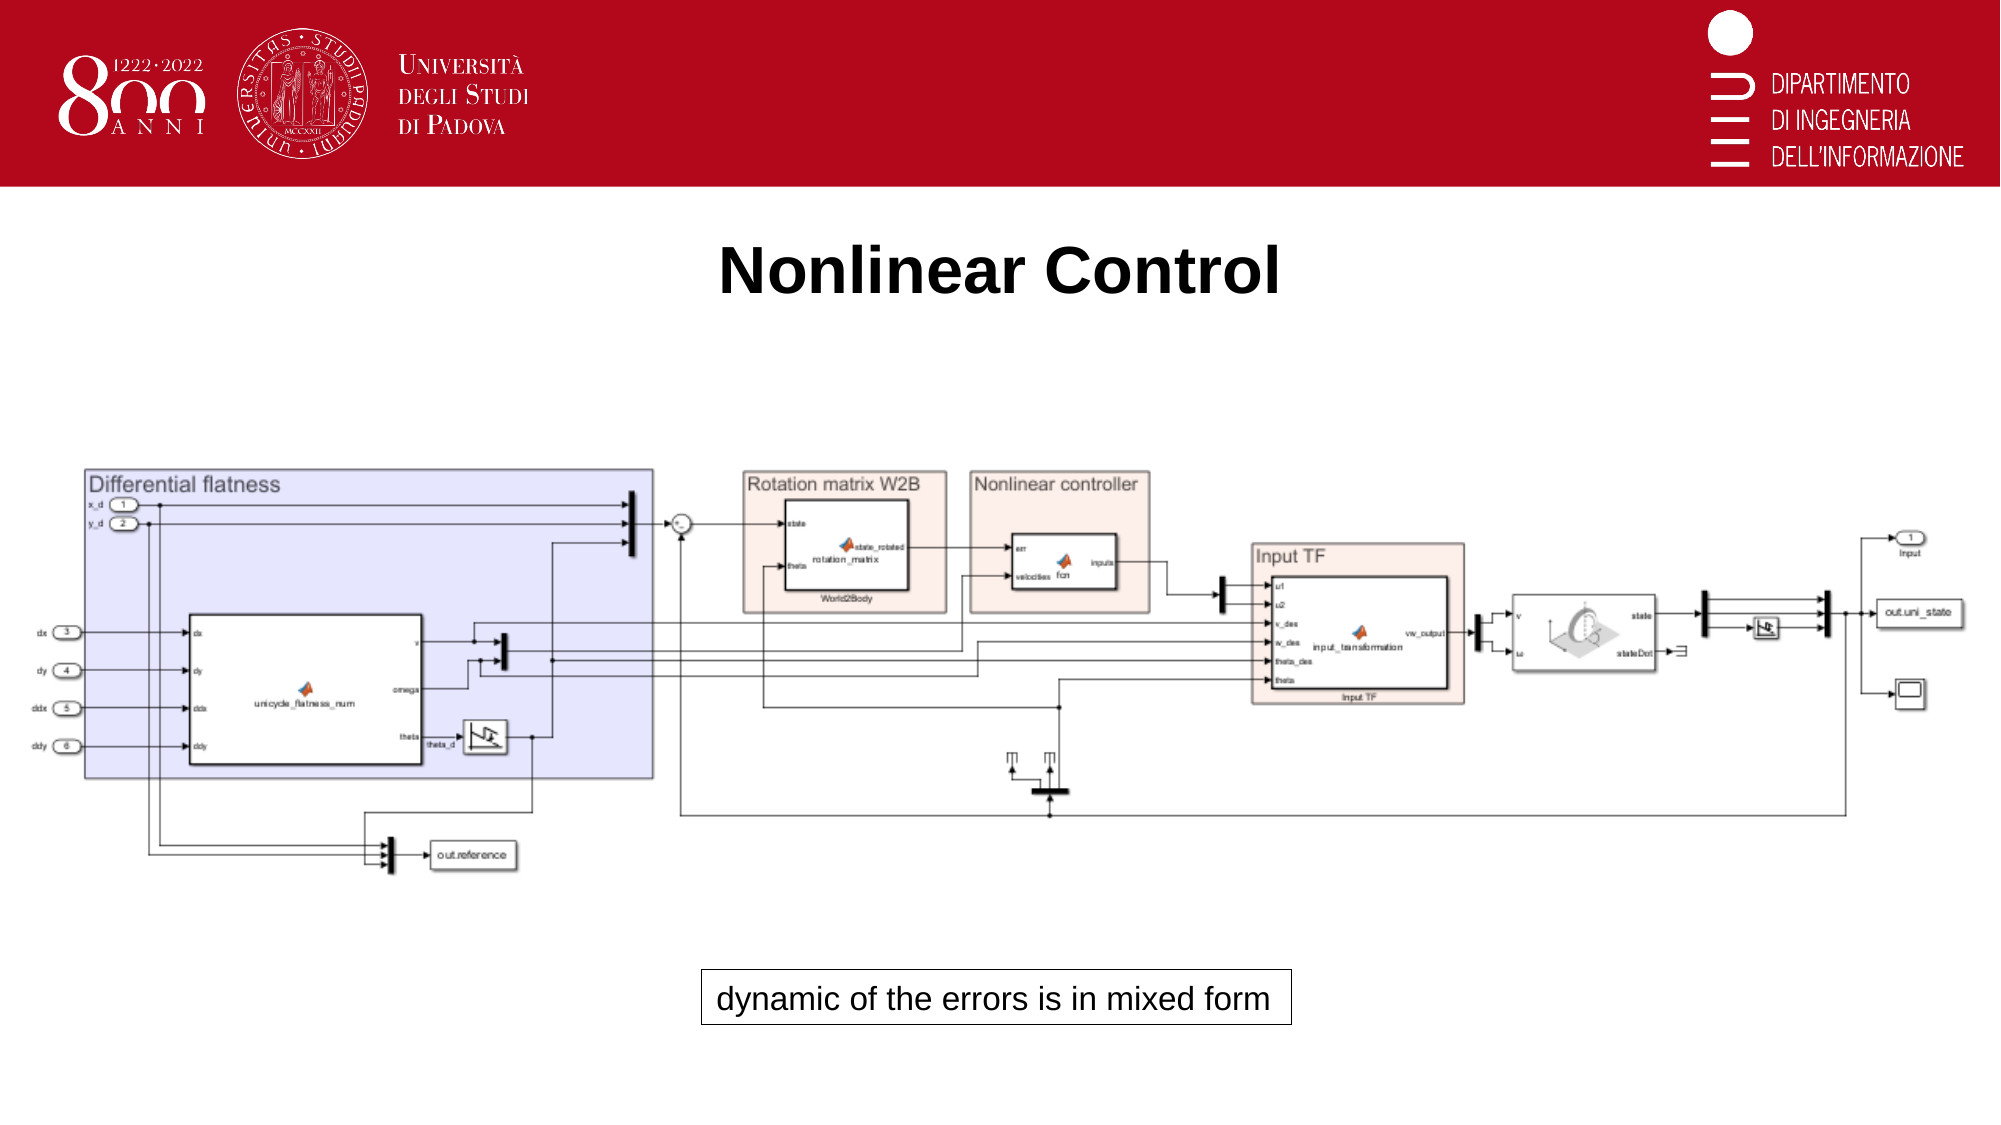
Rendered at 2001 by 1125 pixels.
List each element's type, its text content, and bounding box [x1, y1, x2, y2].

text_box dynamic of the errors is in mixed form [701, 969, 1292, 1025]
picture [25, 450, 1975, 892]
picture [1663, 0, 2000, 221]
title Nonlinear Control [1, 198, 2000, 347]
